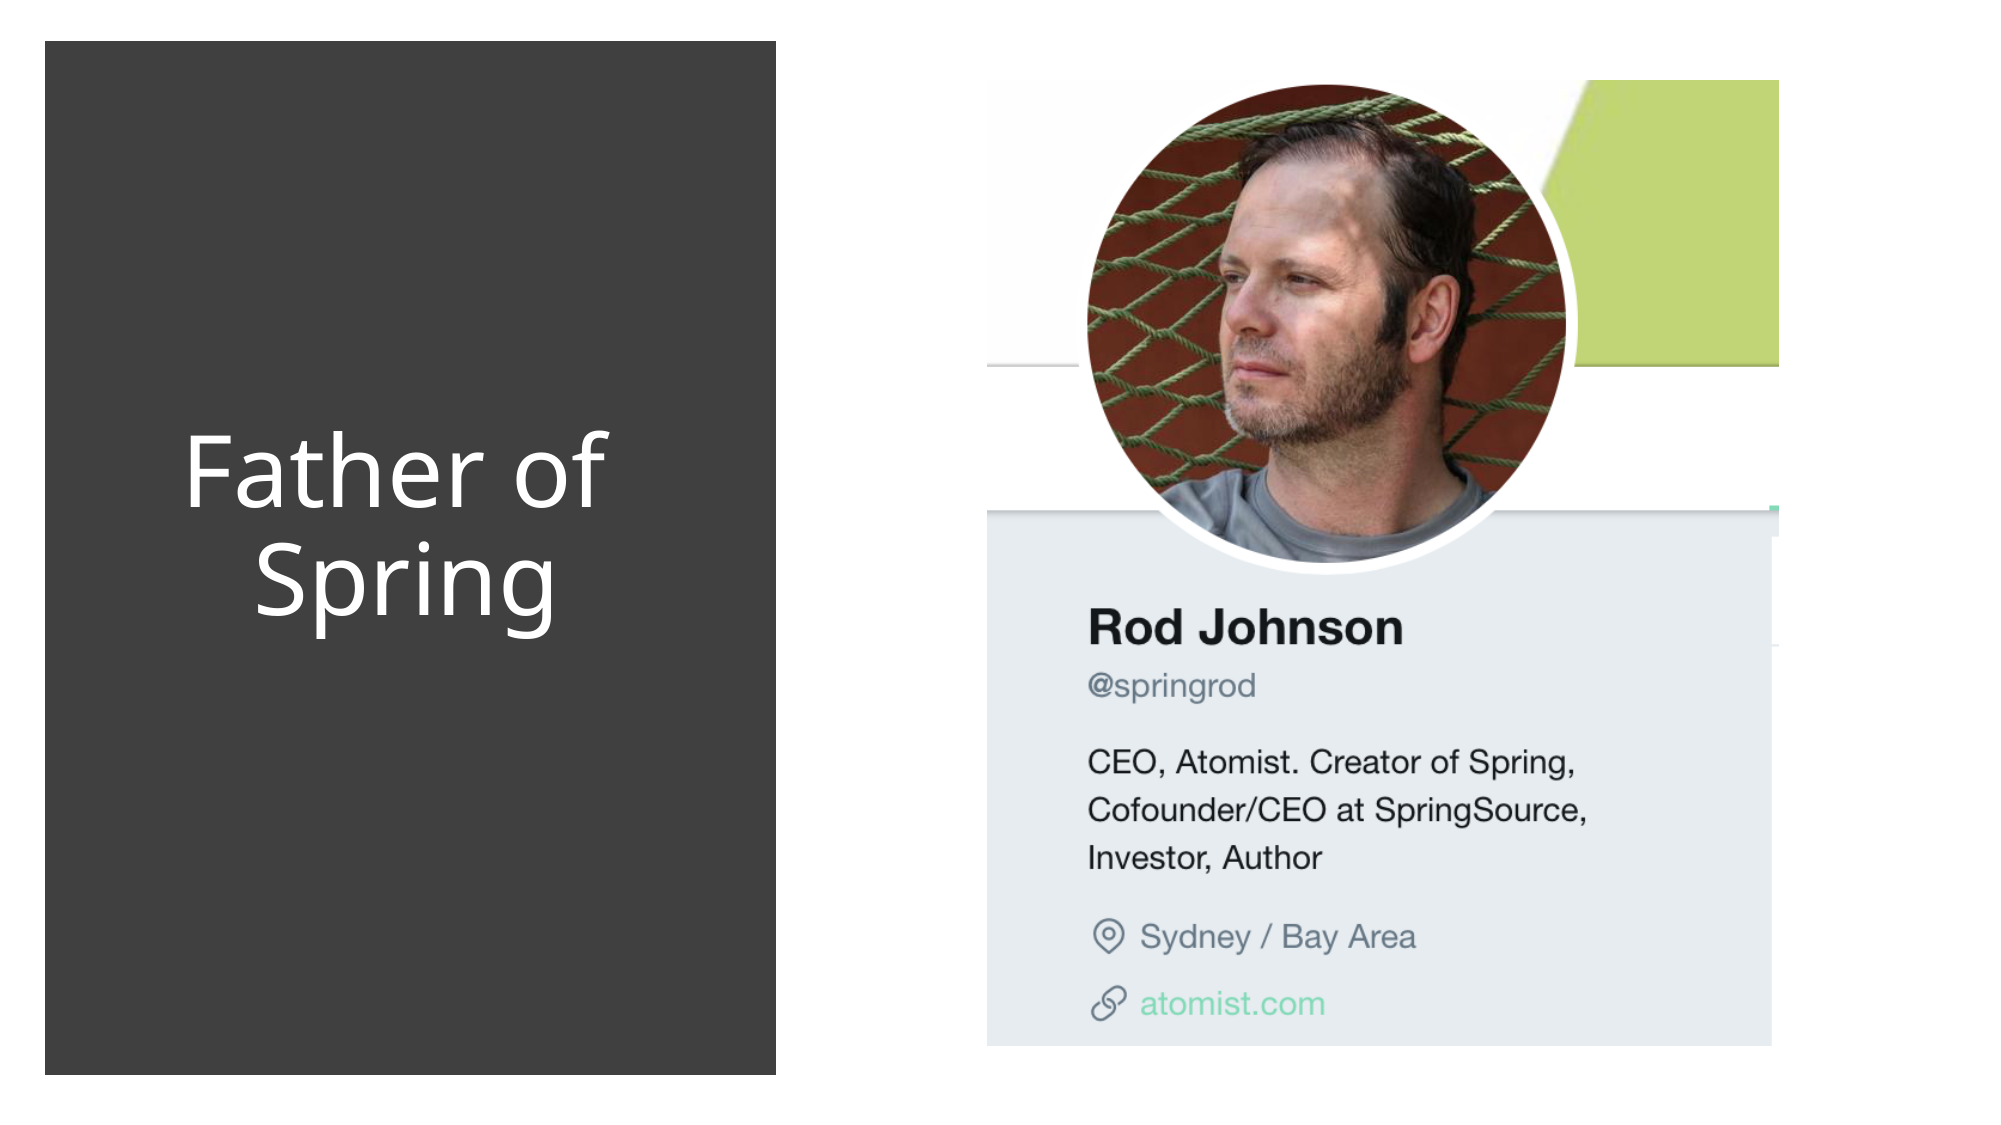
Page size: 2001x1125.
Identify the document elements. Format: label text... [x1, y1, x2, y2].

title Father of Spring [121, 121, 693, 936]
picture [987, 80, 1779, 1046]
text_box [54, 50, 767, 1066]
